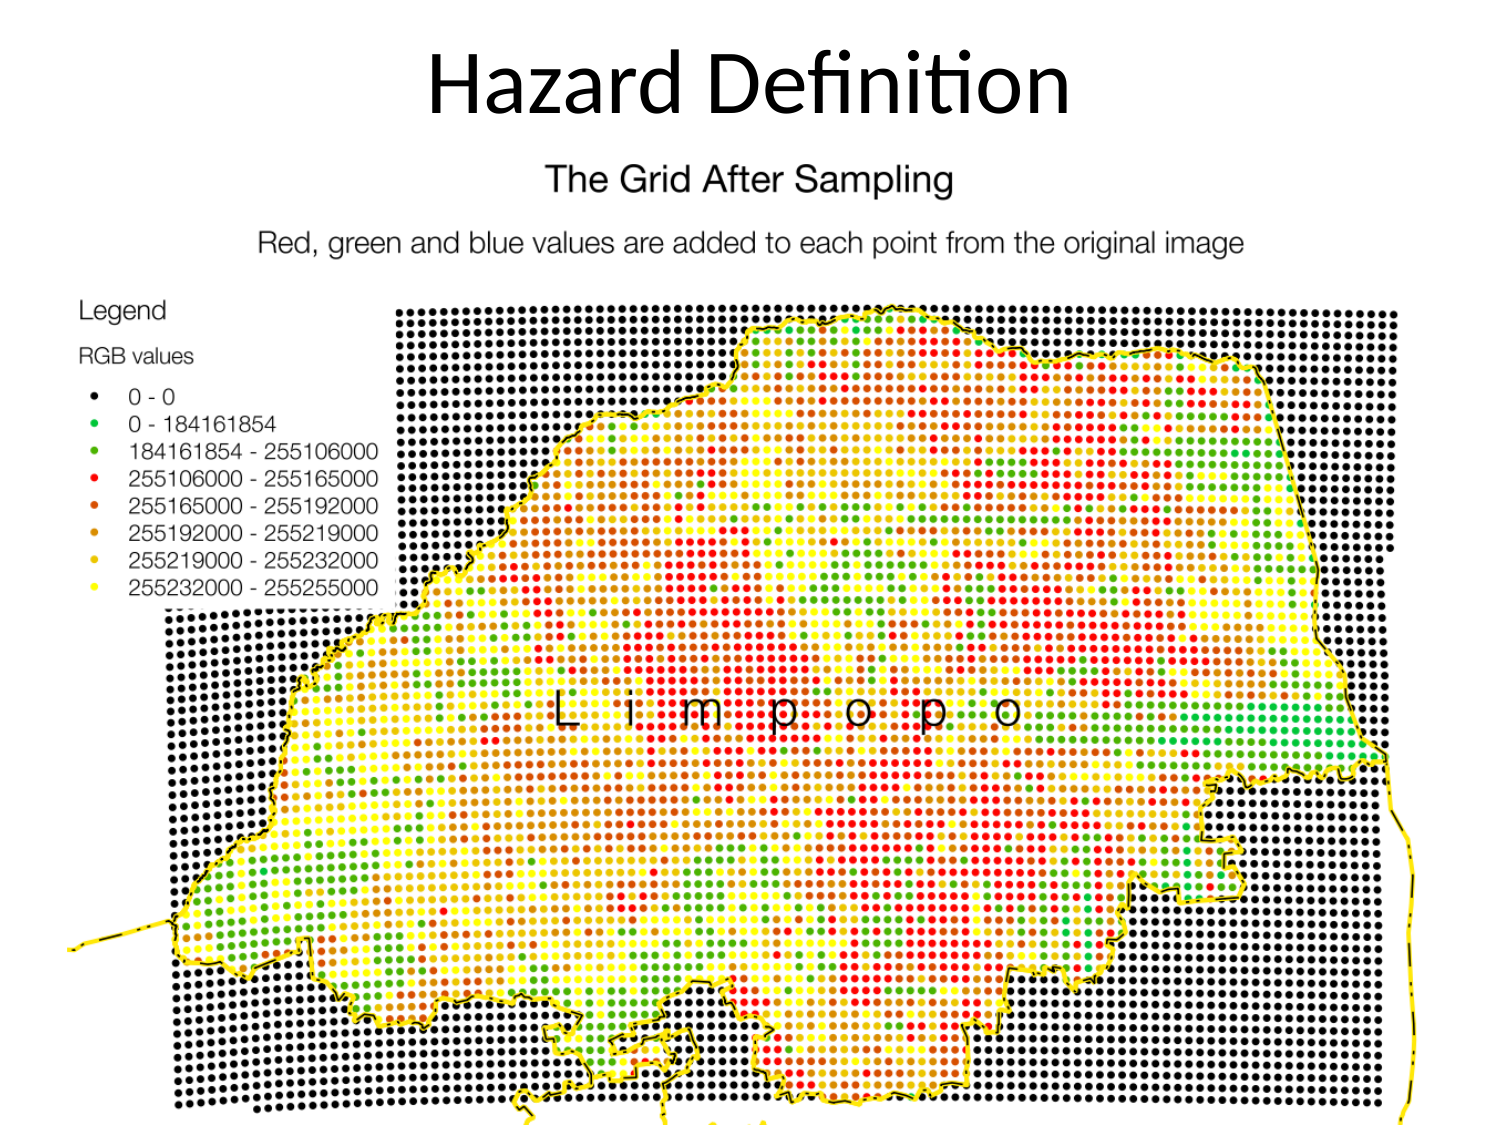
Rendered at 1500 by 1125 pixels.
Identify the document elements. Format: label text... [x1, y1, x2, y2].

title Hazard Definition [75, 2, 1425, 121]
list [65, 122, 1434, 1125]
